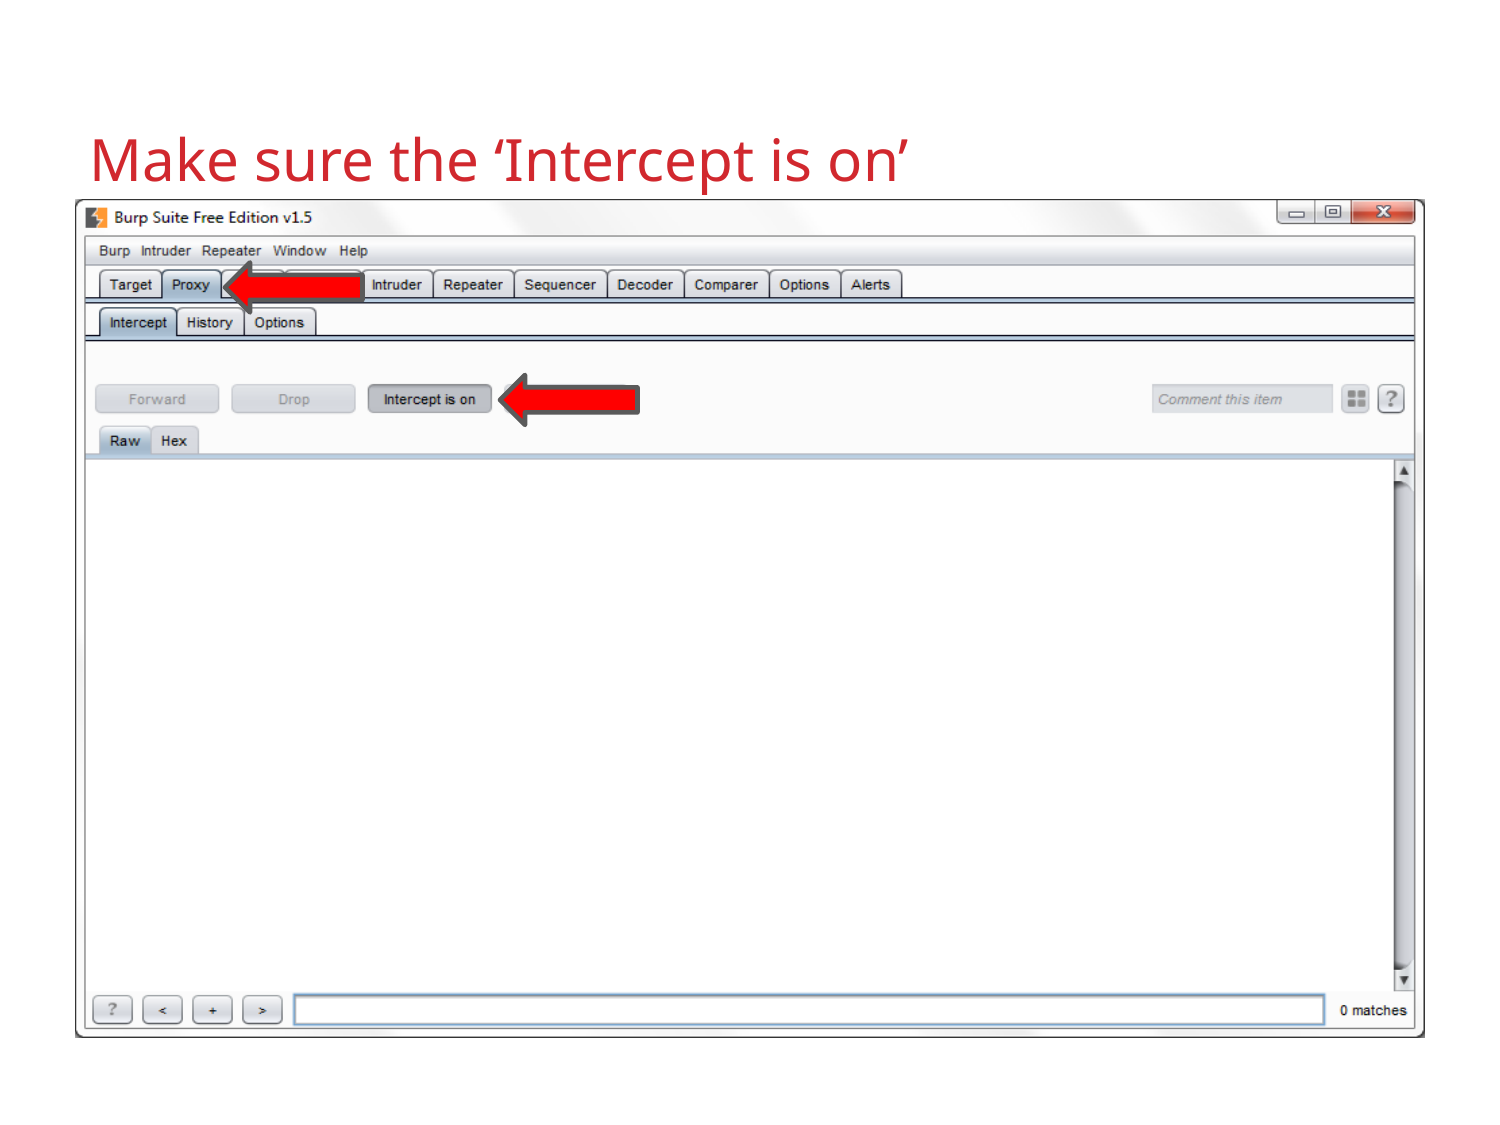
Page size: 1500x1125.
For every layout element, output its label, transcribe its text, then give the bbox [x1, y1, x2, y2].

picture [74, 199, 1426, 1038]
text_box Make sure the ‘Intercept is on’ [75, 0, 1263, 198]
